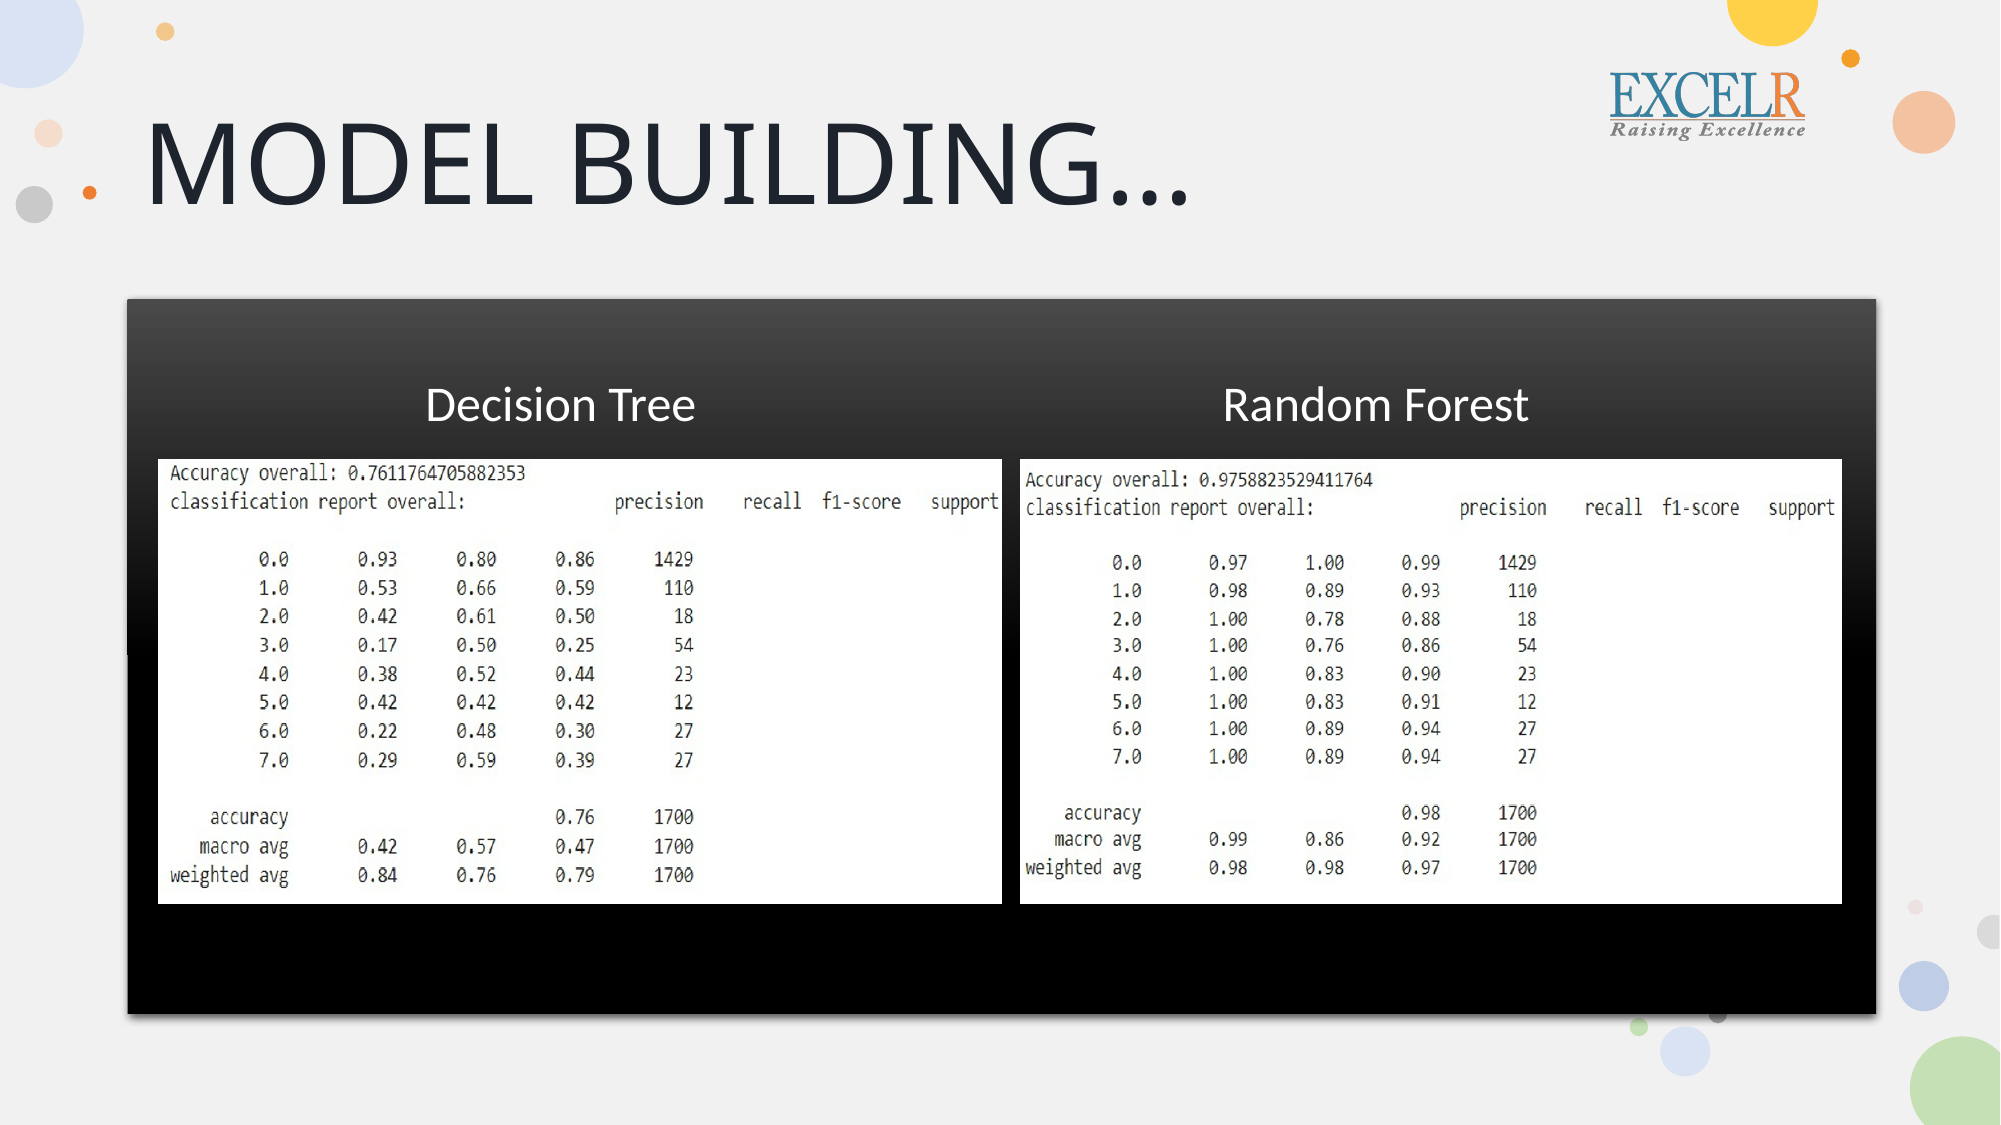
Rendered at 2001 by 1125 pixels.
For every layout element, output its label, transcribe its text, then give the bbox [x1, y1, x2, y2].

picture [1609, 72, 1805, 141]
title MODEL BUILDING… [127, 59, 1877, 278]
picture [1020, 459, 1842, 904]
picture [157, 459, 1002, 904]
list Decision Tree Random Forest [127, 299, 1877, 1014]
